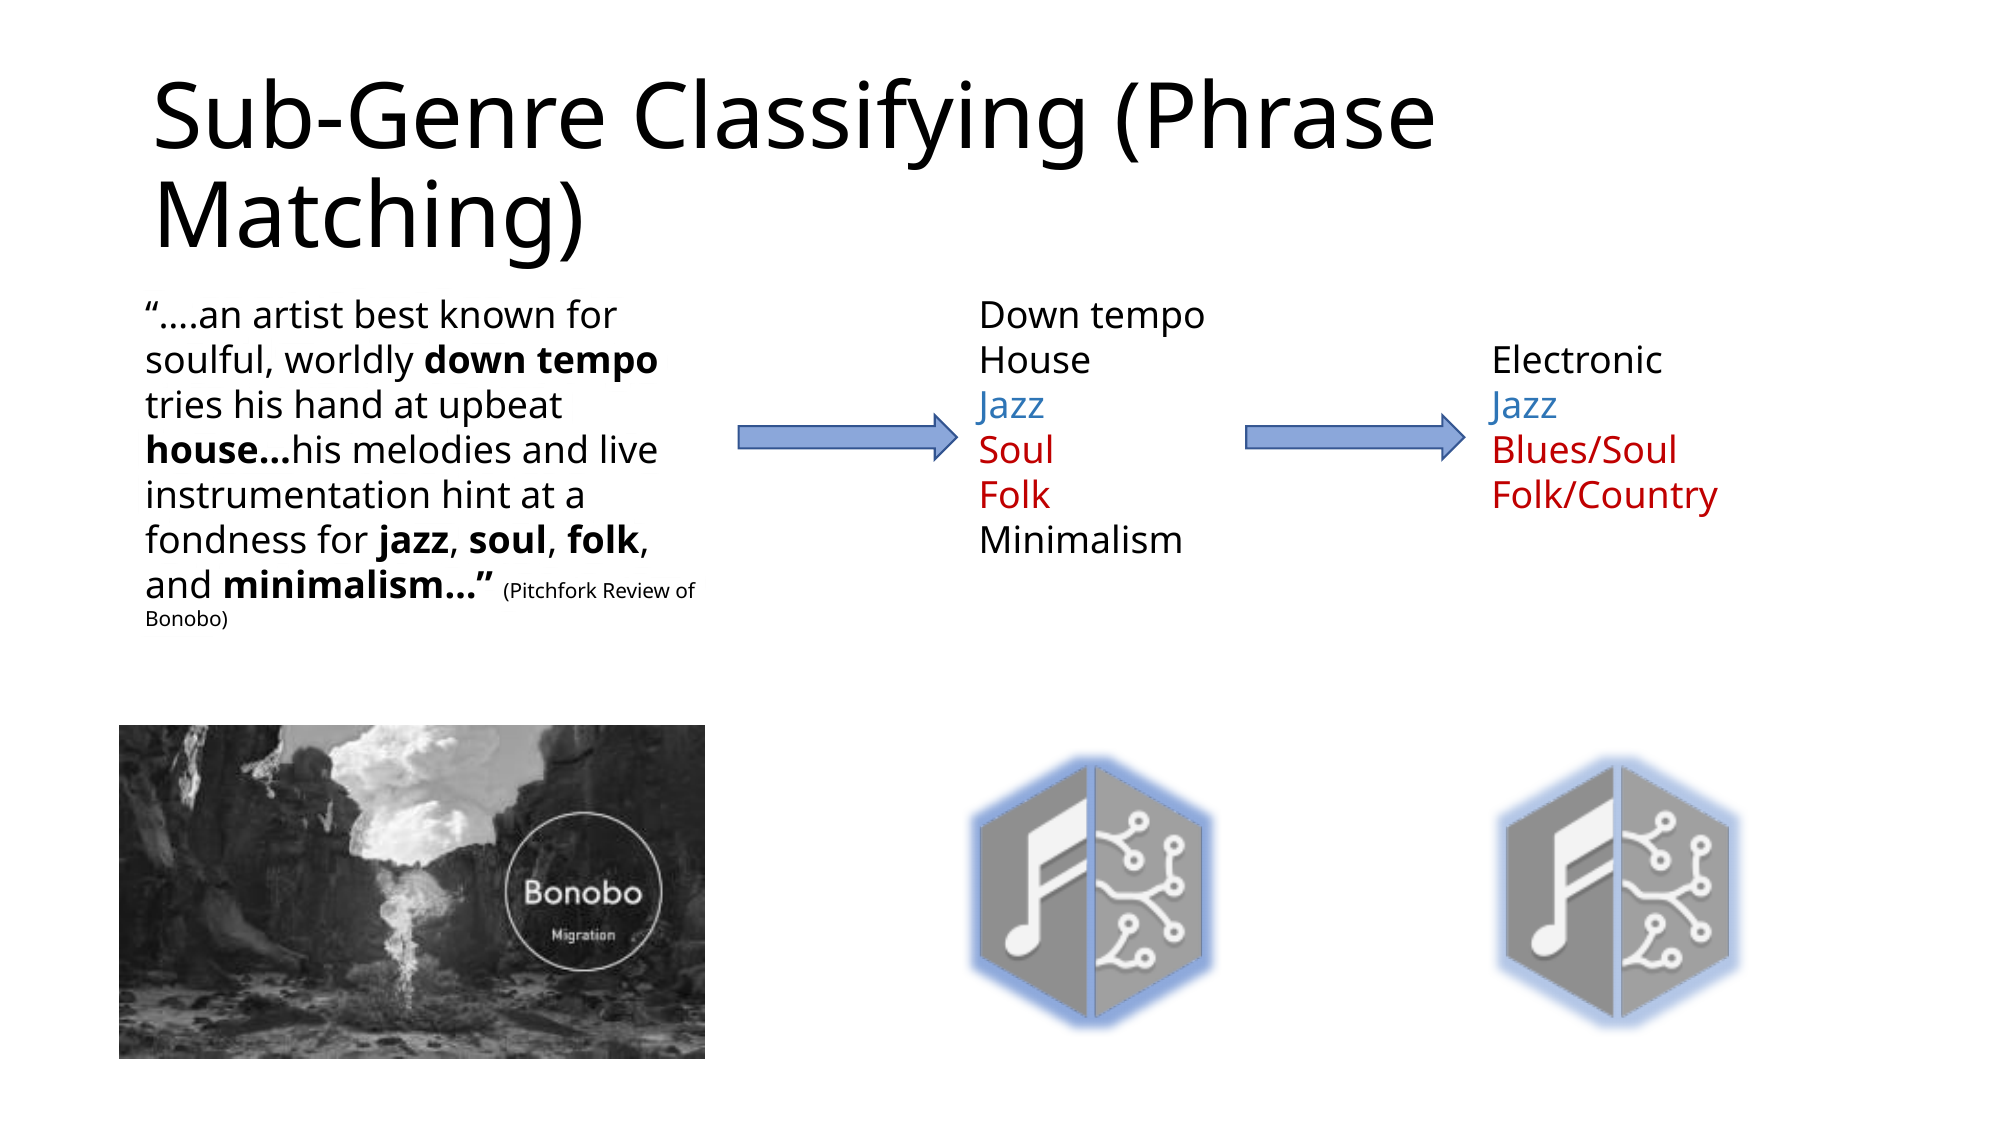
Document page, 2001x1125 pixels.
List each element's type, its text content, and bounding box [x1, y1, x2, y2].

text_box [737, 412, 959, 462]
picture [119, 725, 705, 1059]
text_box Down tempo House Jazz Soul Folk Minimalism [963, 283, 1234, 569]
text_box [1245, 412, 1466, 462]
text_box Electronic Jazz Blues/Soul Folk/Country [1476, 283, 1783, 569]
title Sub-Genre Classifying (Phrase Matching) [137, 59, 1863, 278]
picture [1484, 758, 1752, 1026]
text_box “….an artist best known for soulful, worldly down tempo tries his hand at upbeat house…his melodies and live instrumentation hint at a fondness for jazz, soul, folk, and minimalism…” (Pitchfork Review of Bonobo) [130, 283, 716, 639]
picture [958, 758, 1225, 1026]
